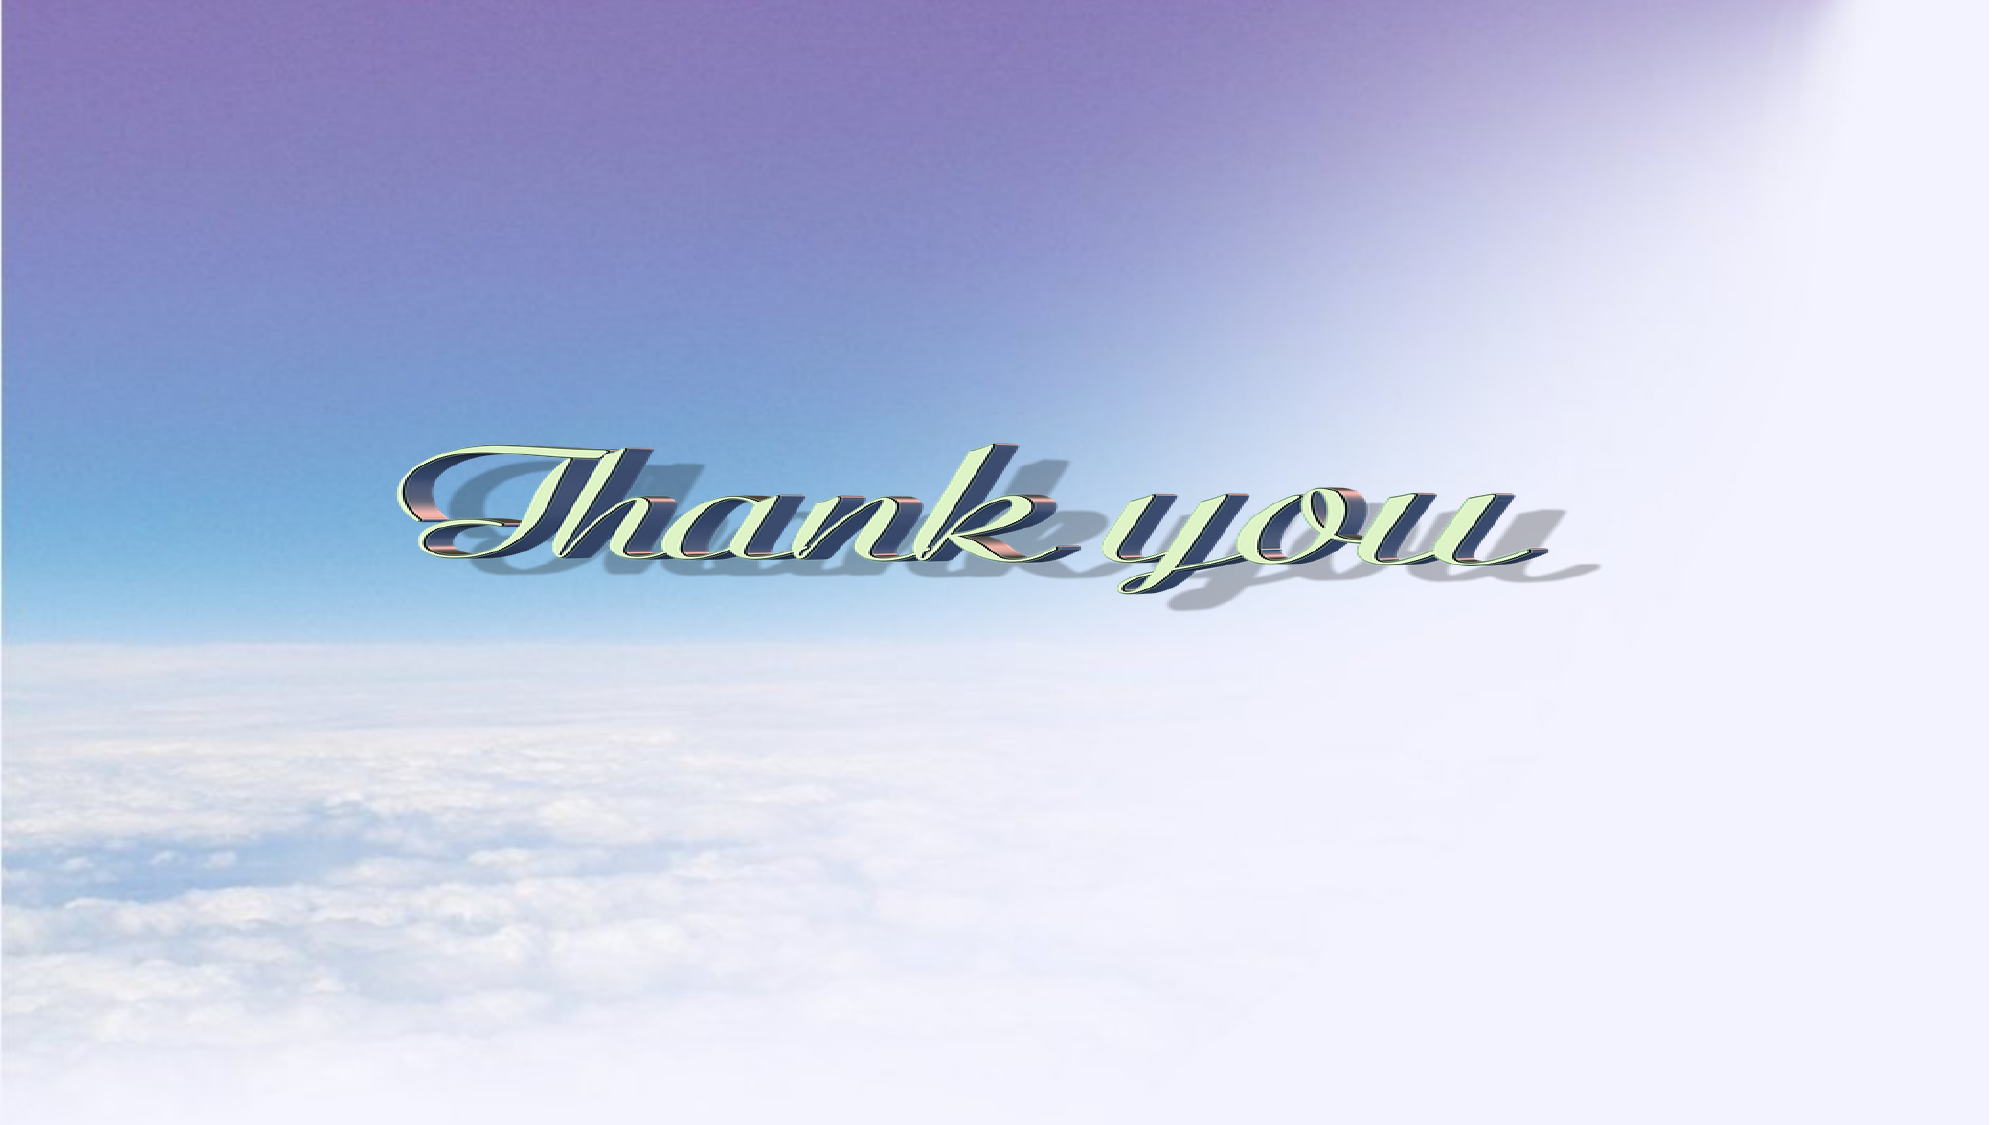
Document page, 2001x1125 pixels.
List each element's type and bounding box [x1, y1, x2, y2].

picture [0, 0, 1986, 1123]
list [233, 184, 1609, 846]
